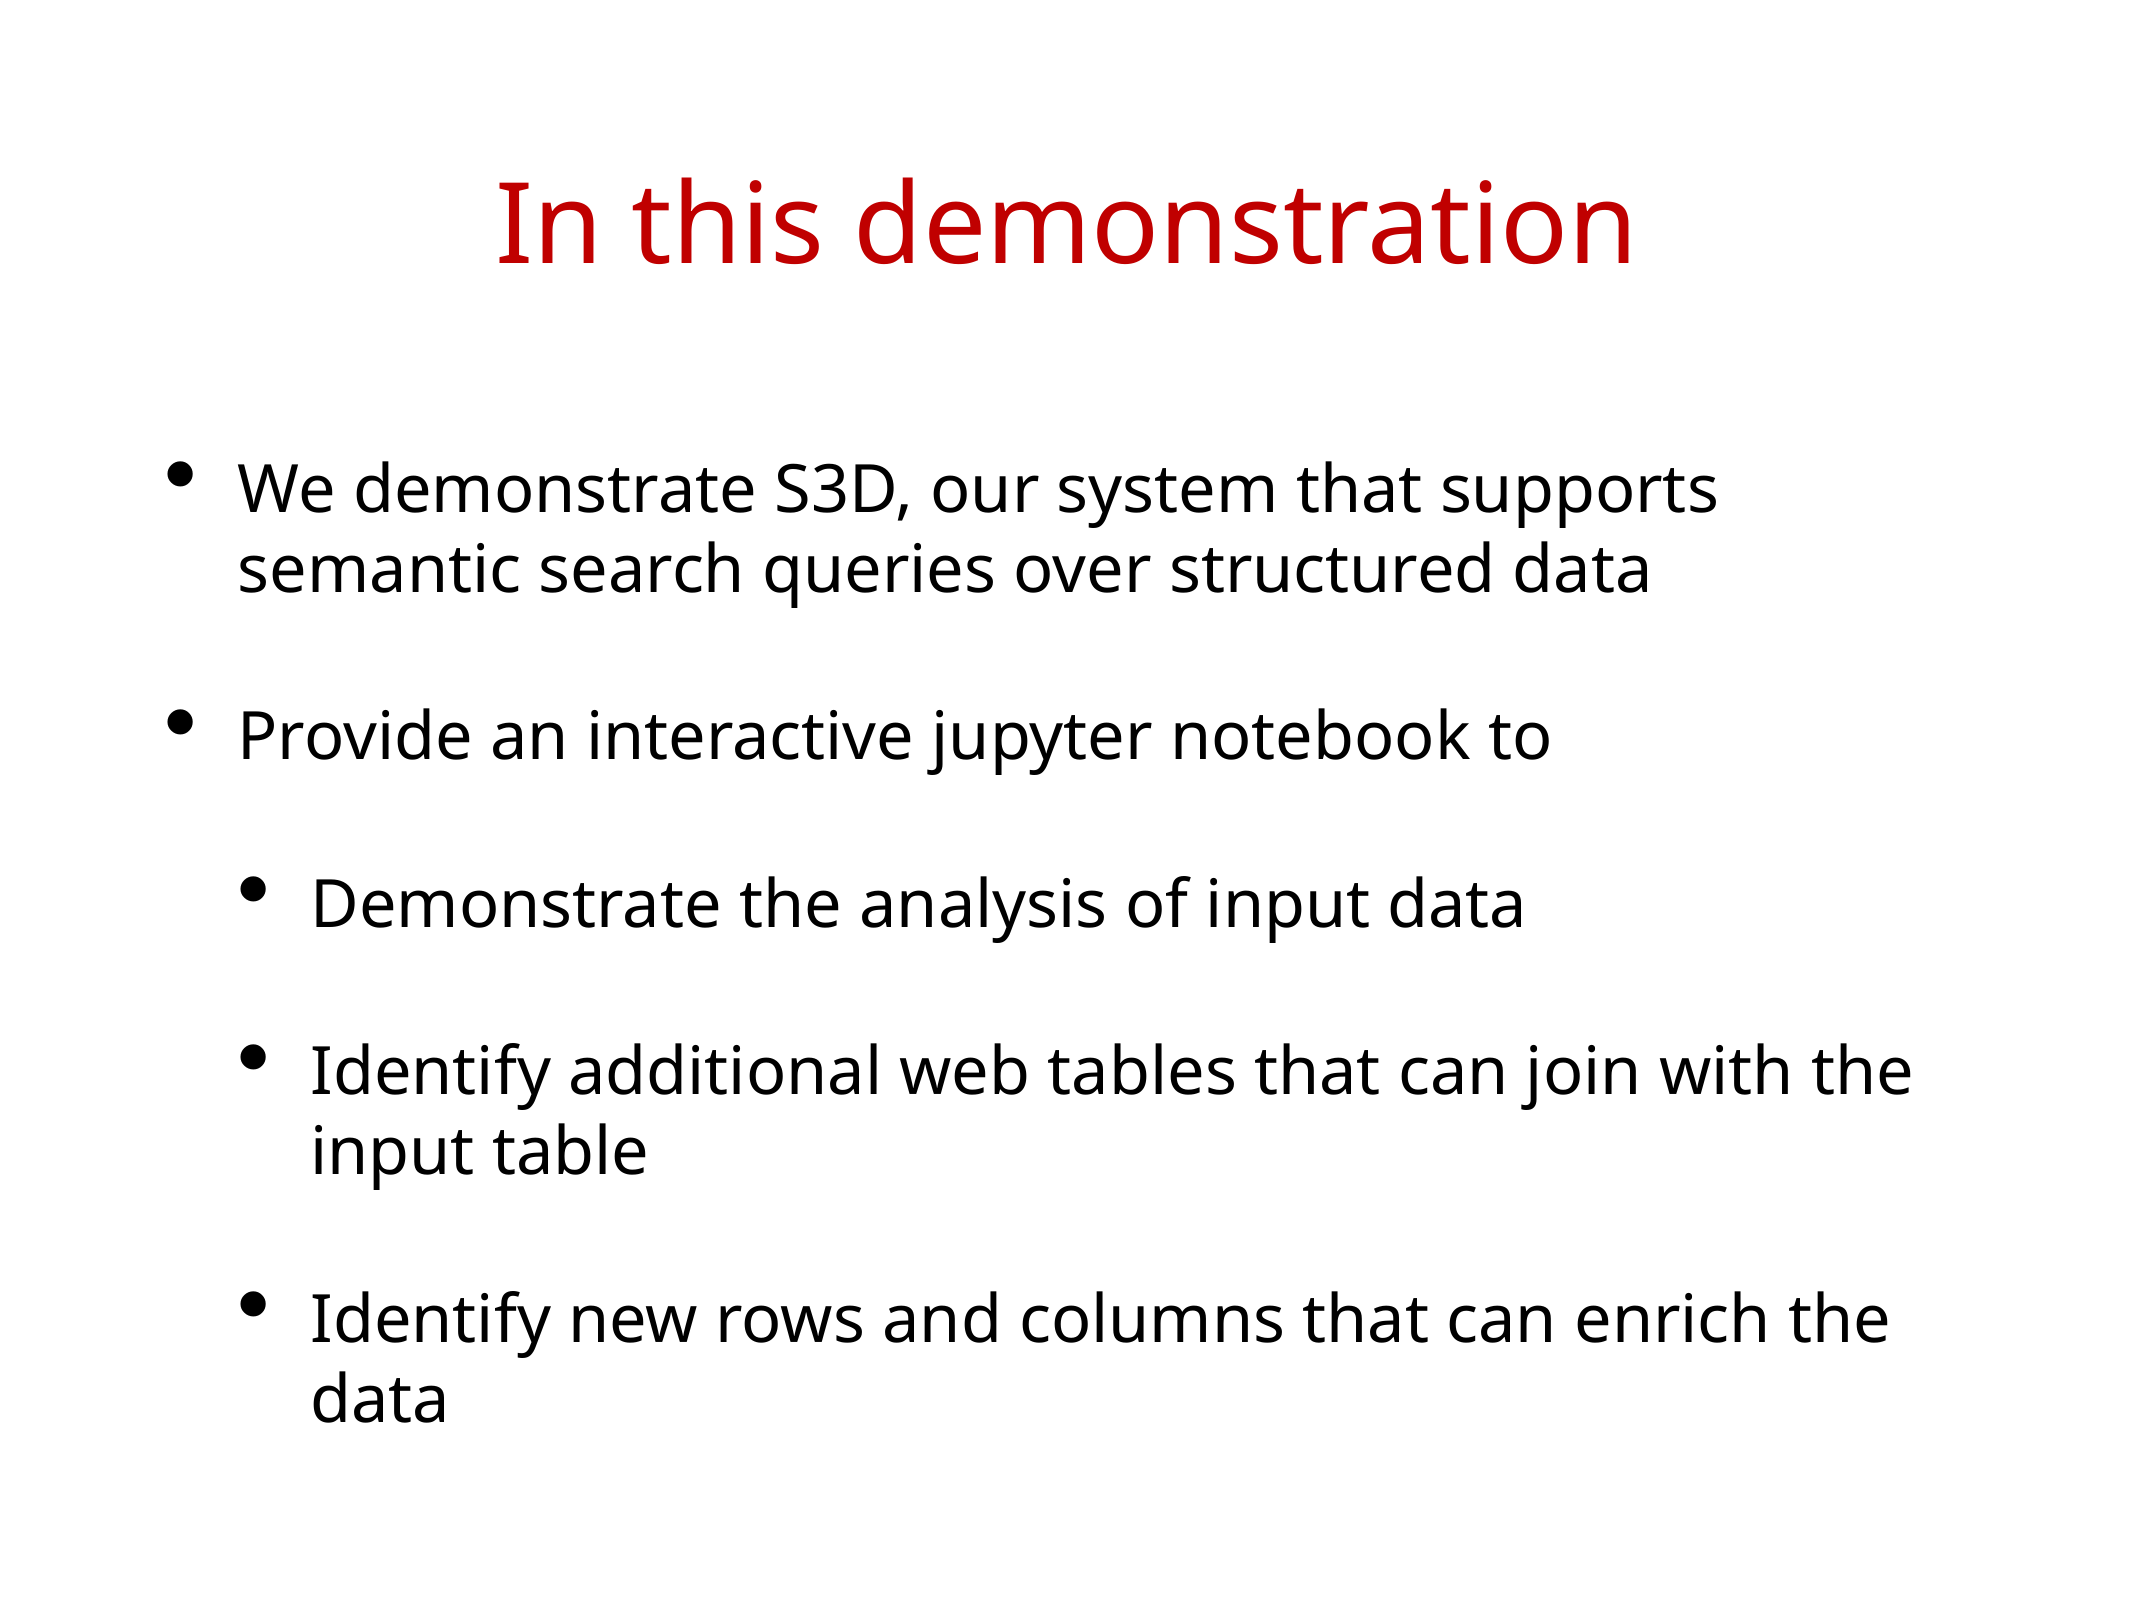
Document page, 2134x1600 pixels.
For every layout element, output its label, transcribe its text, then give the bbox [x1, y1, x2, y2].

title In this demonstration [155, 41, 1978, 397]
list We demonstrate S3D, our system that supports semantic search queries over structured data Provide an interactive jupyter notebook to Demonstrate the analysis of input data Identify additional web tables that can join with the input table Identify new rows and columns that can enrich the data [155, 424, 1978, 1457]
